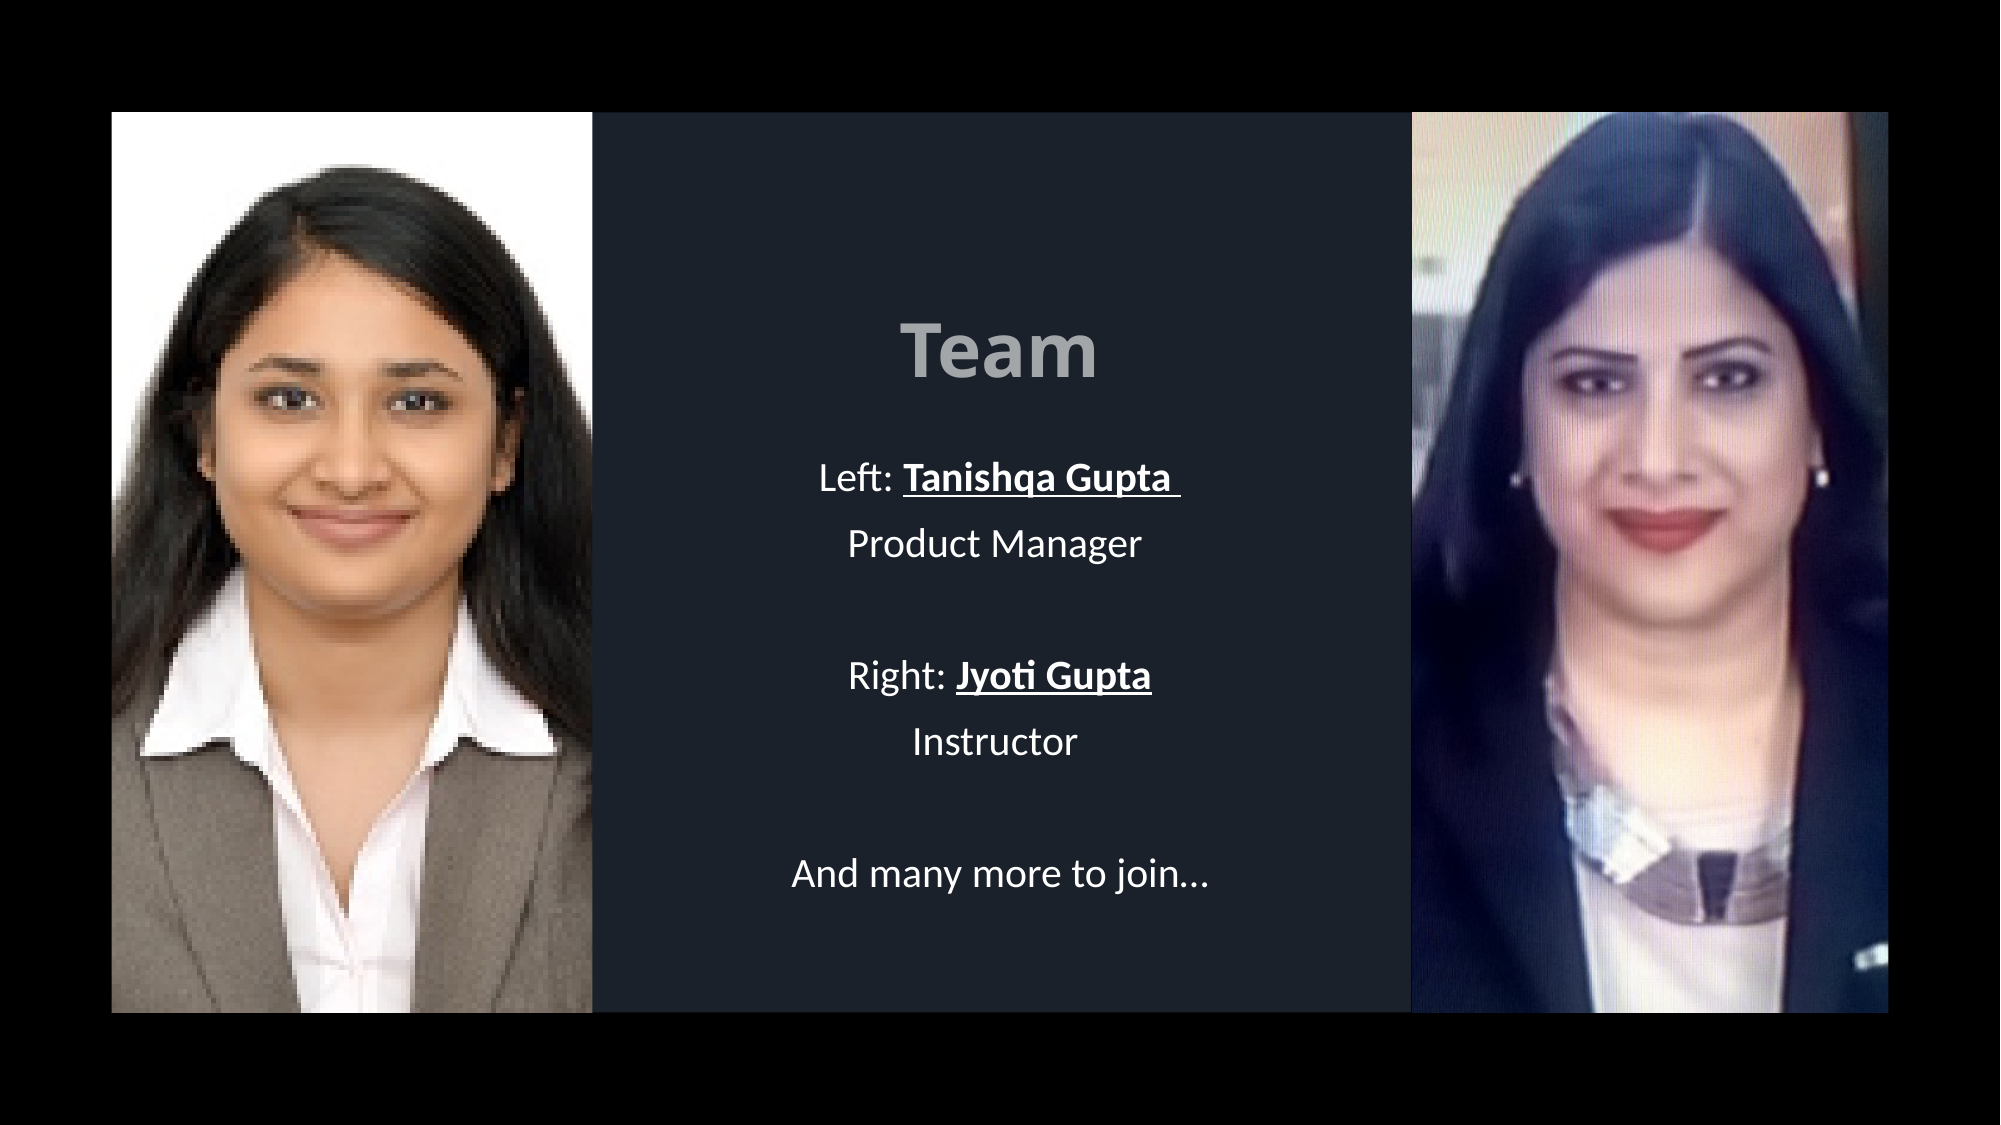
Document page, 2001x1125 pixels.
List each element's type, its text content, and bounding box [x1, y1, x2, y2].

picture [1411, 112, 1889, 1013]
picture [111, 112, 593, 1013]
title Team [670, 177, 1330, 402]
list Left: Tanishqa Gupta Product Manager Right: Jyoti Gupta Instructor And many more to join… [673, 448, 1327, 955]
text_box [0, 0, 2000, 1125]
text_box [589, 111, 1412, 1013]
